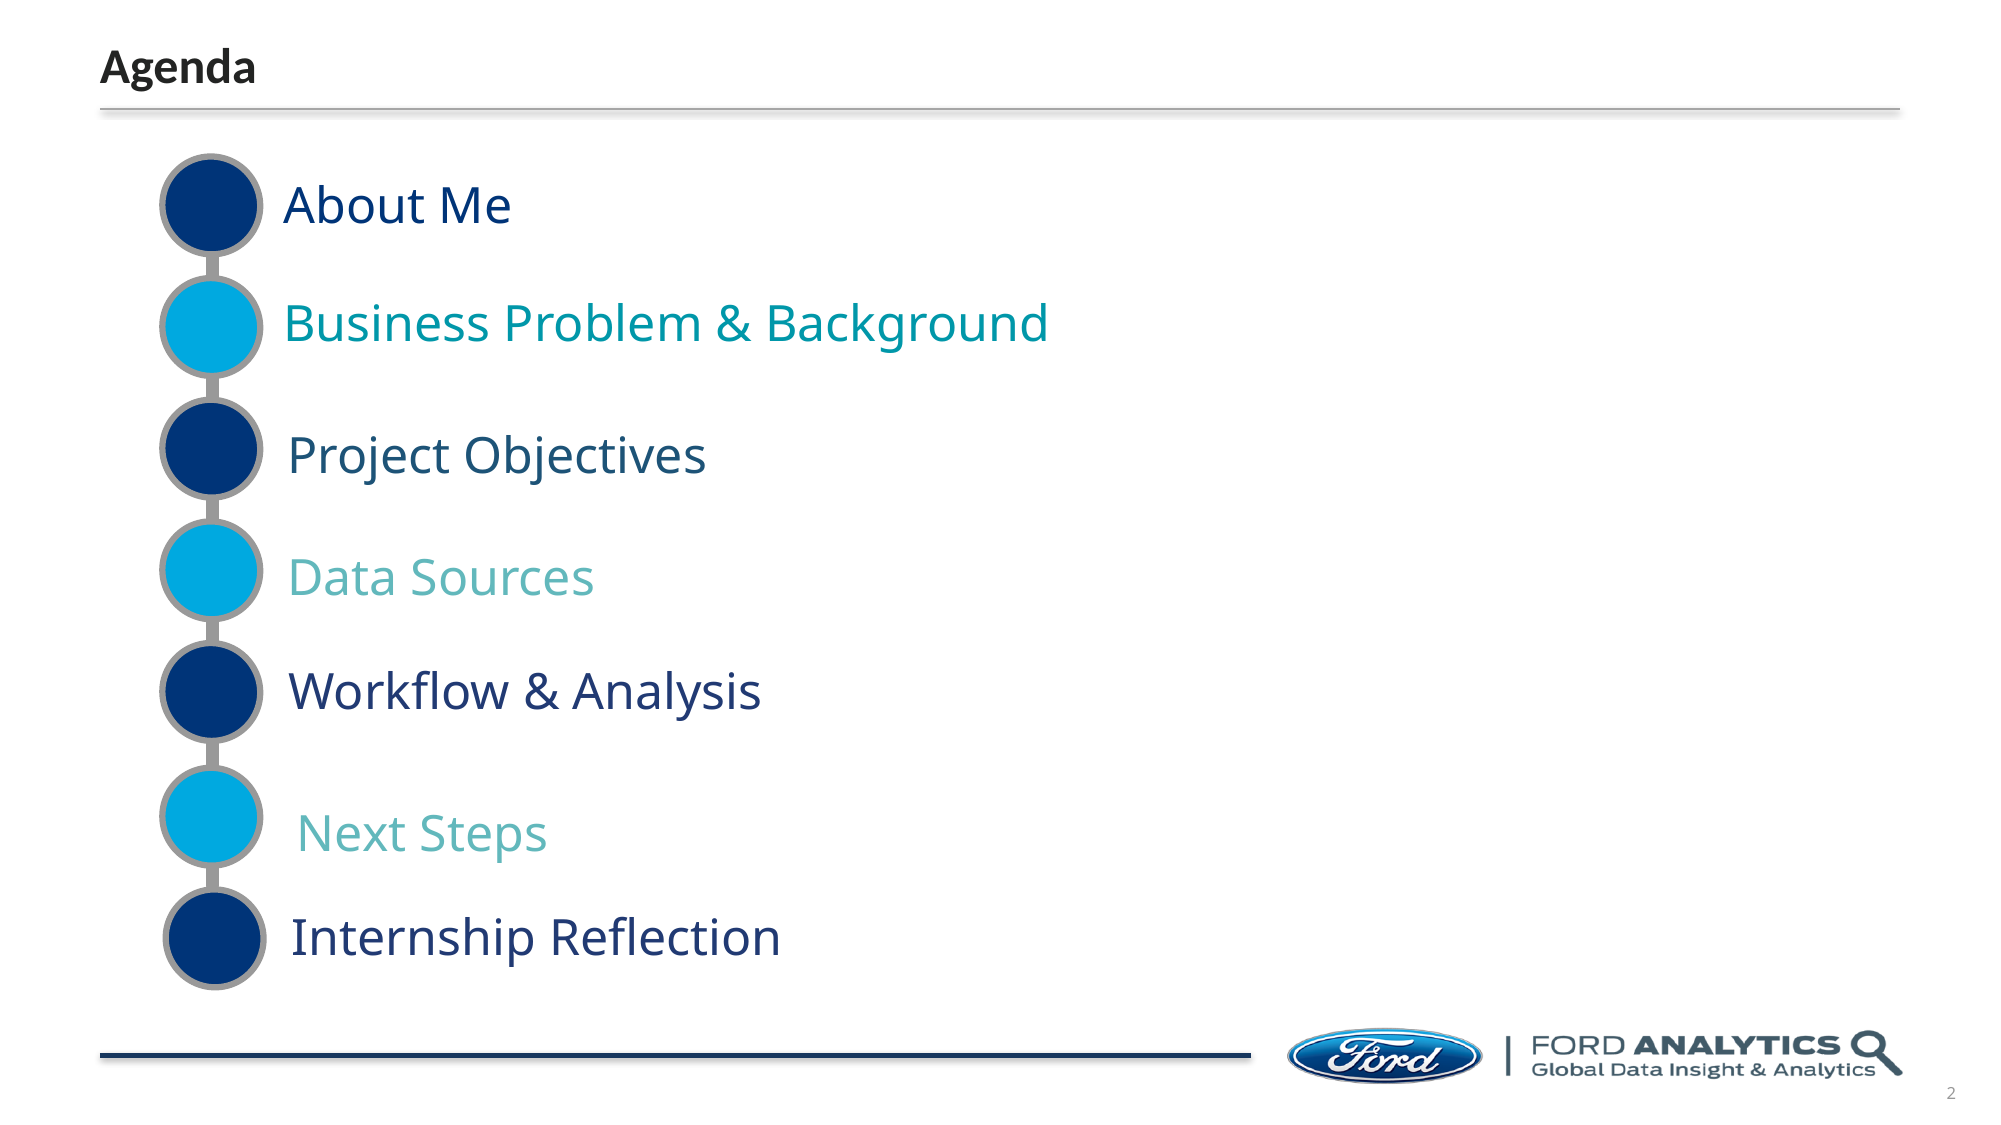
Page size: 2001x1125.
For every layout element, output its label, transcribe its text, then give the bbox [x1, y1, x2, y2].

slide_number 2 [1903, 1064, 2000, 1124]
picture [1285, 1023, 1905, 1088]
title Agenda [99, 24, 1900, 102]
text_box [162, 155, 1201, 988]
